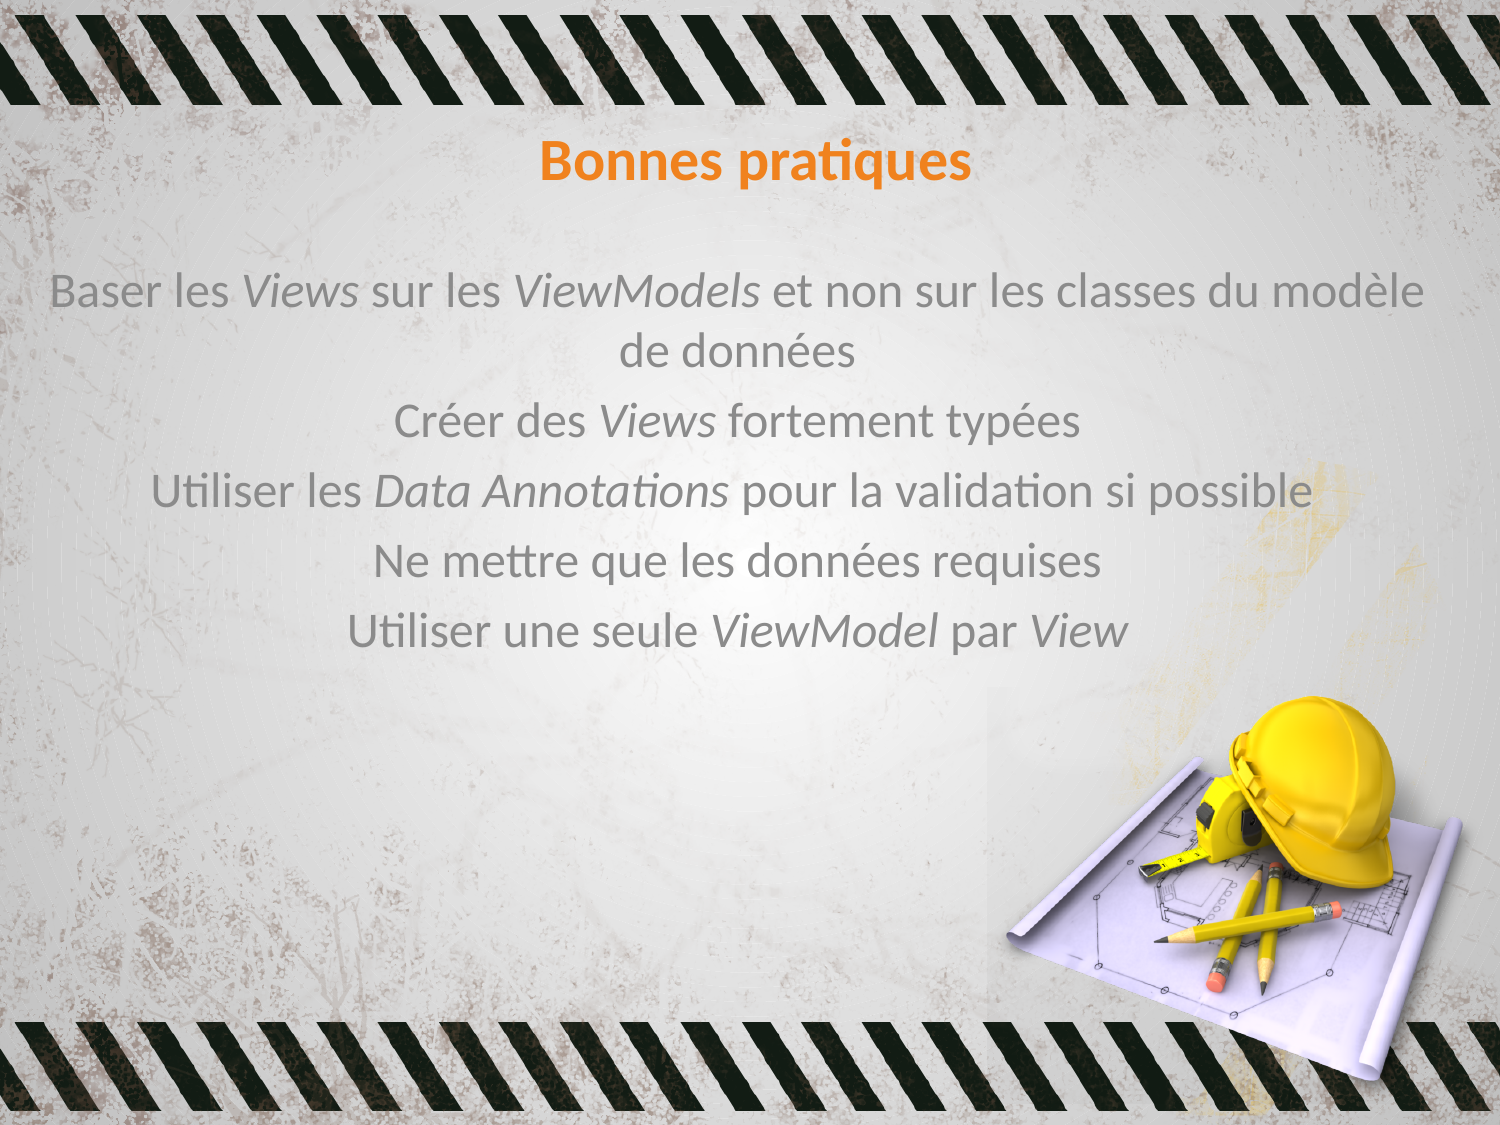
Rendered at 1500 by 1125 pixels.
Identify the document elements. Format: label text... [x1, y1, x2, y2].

title Bonnes pratiques [12, 112, 1500, 200]
picture [0, 0, 1500, 1125]
subtitle Baser les Views sur les ViewModels et non sur les classes du modèle de données Créer des Views fortement typées Utiliser les Data Annotations pour la validation si possible Ne mettre que les données requises Utiliser une seule ViewModel par View [12, 249, 1463, 950]
